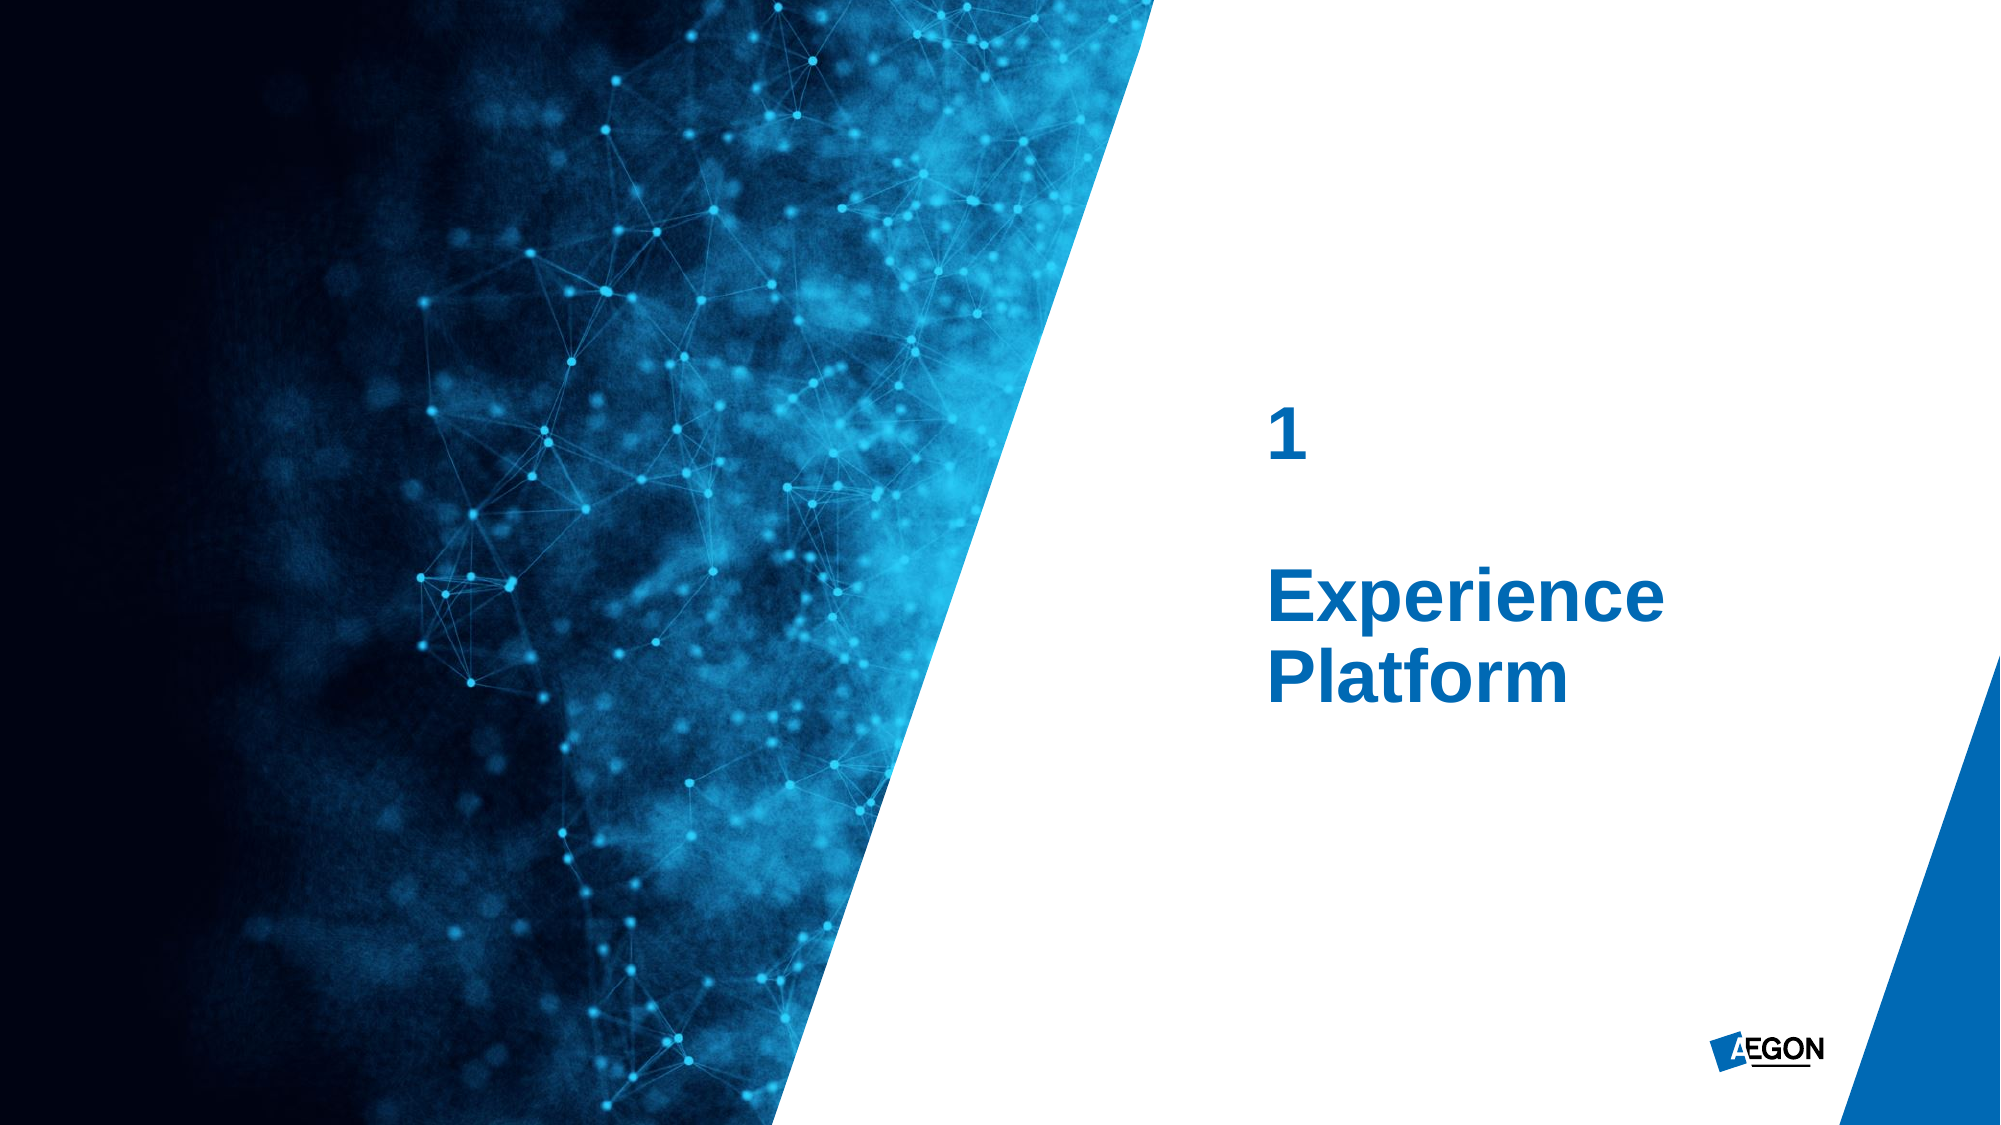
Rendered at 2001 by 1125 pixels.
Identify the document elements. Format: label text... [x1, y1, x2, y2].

title 1 Experience Platform [1266, 324, 1943, 802]
picture [0, 0, 1155, 1125]
